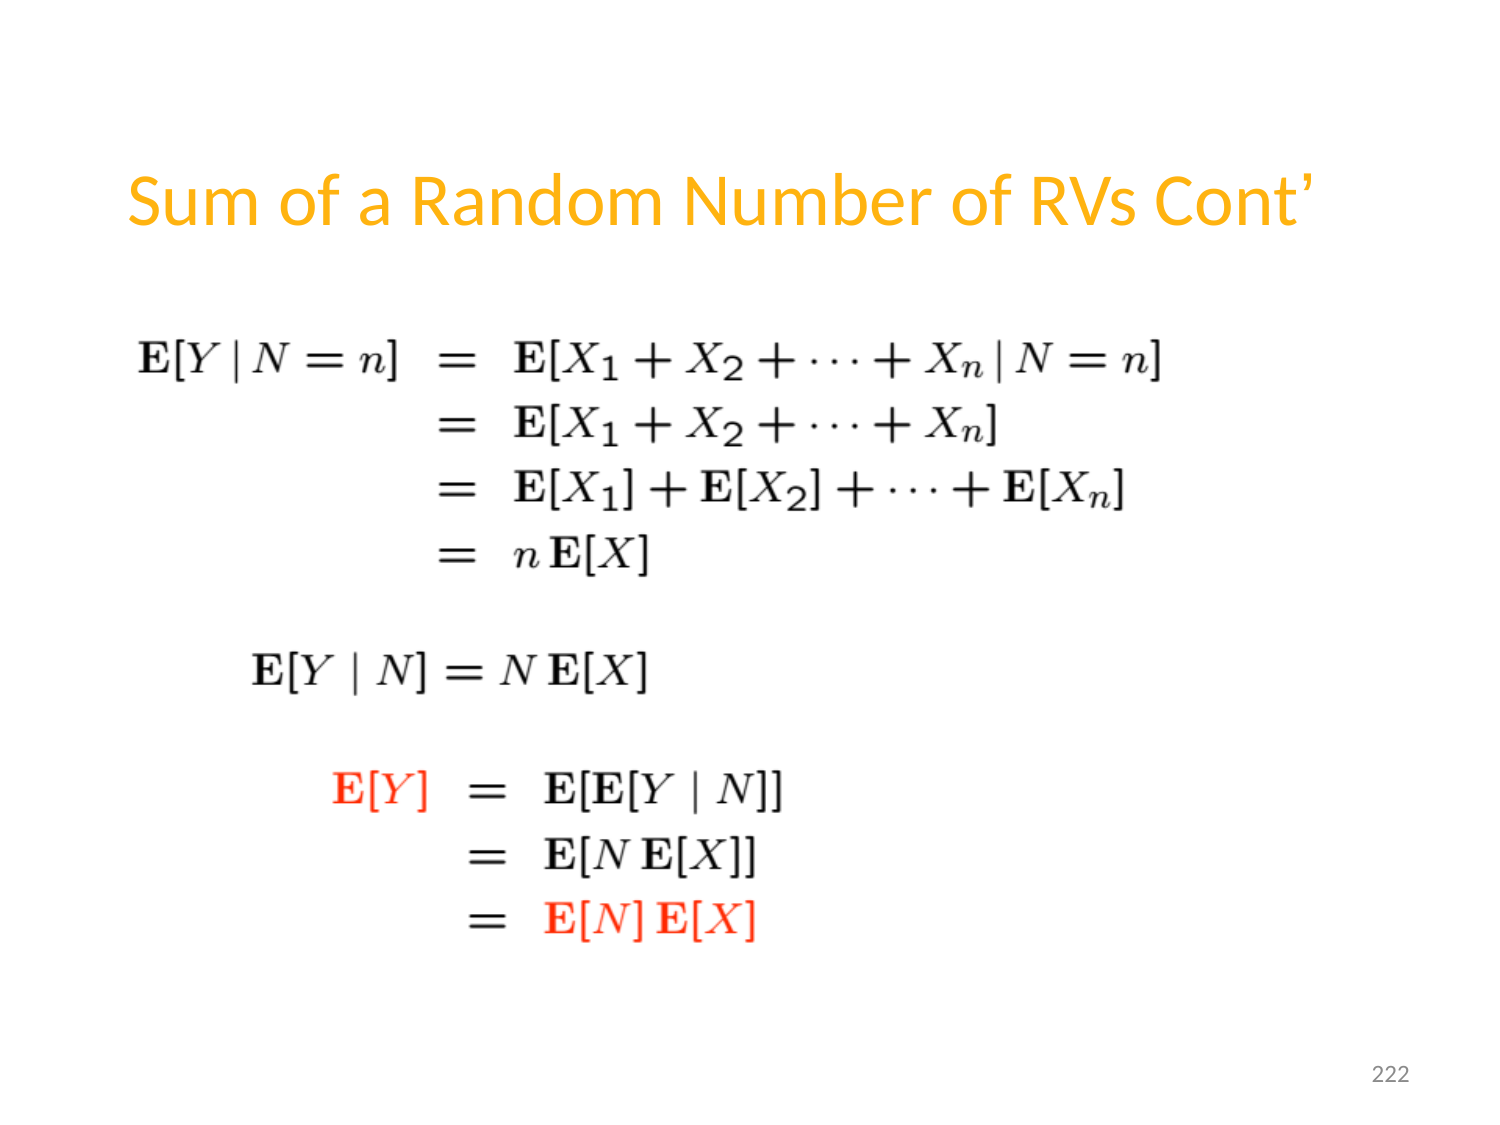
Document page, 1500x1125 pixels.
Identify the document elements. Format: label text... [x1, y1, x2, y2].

title Sum of a Random Number of RVs Cont’ [112, 12, 1388, 379]
picture [299, 730, 816, 997]
picture [124, 324, 1202, 607]
slide_number 222 [1074, 1042, 1425, 1103]
picture [237, 622, 691, 726]
